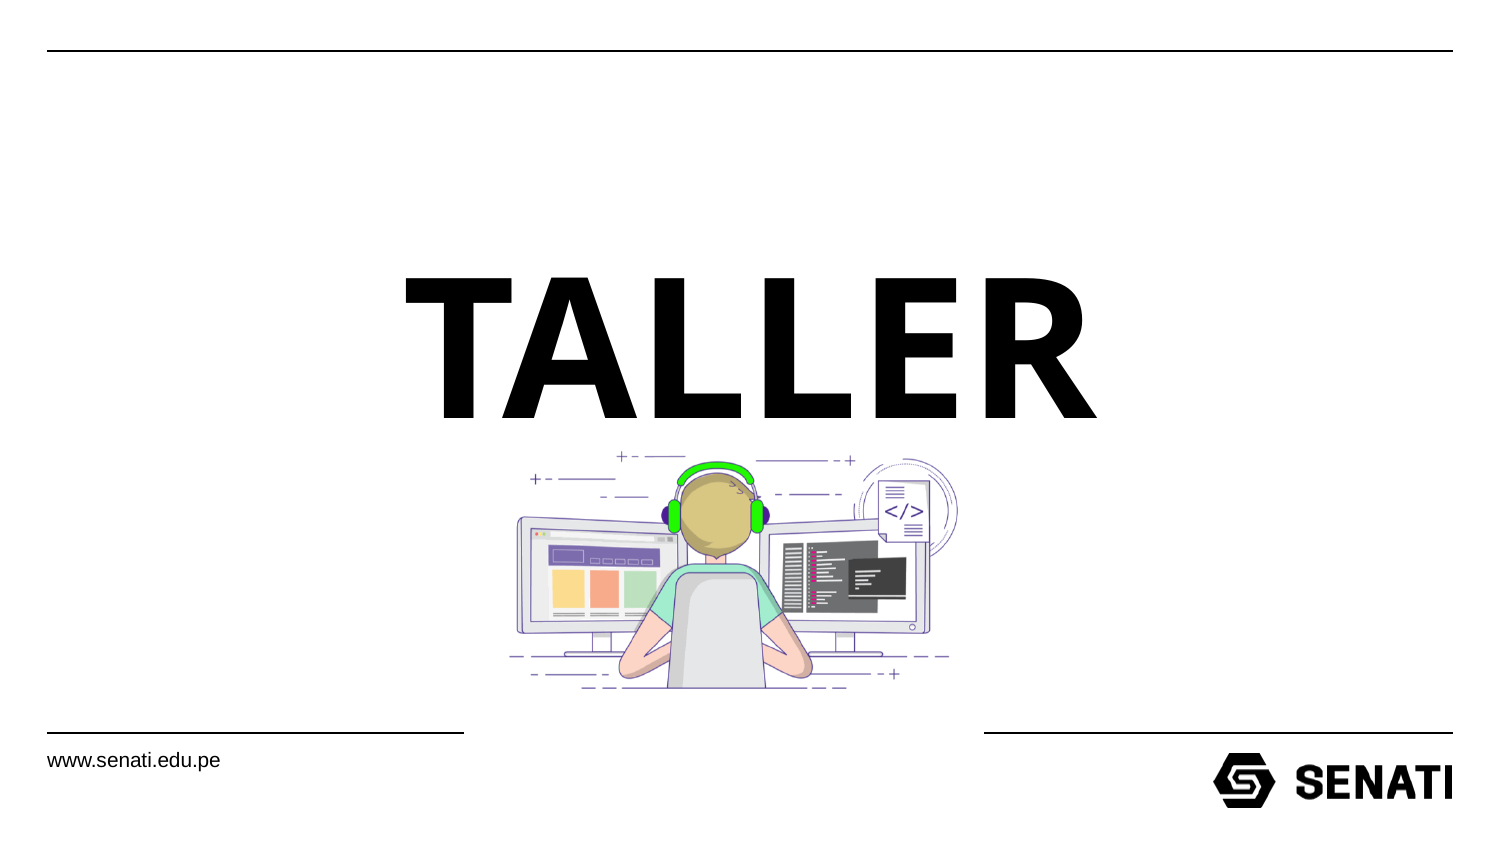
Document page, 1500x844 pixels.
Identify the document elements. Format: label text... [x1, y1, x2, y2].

text_box TALLER [22, 215, 1478, 465]
picture [464, 375, 984, 765]
